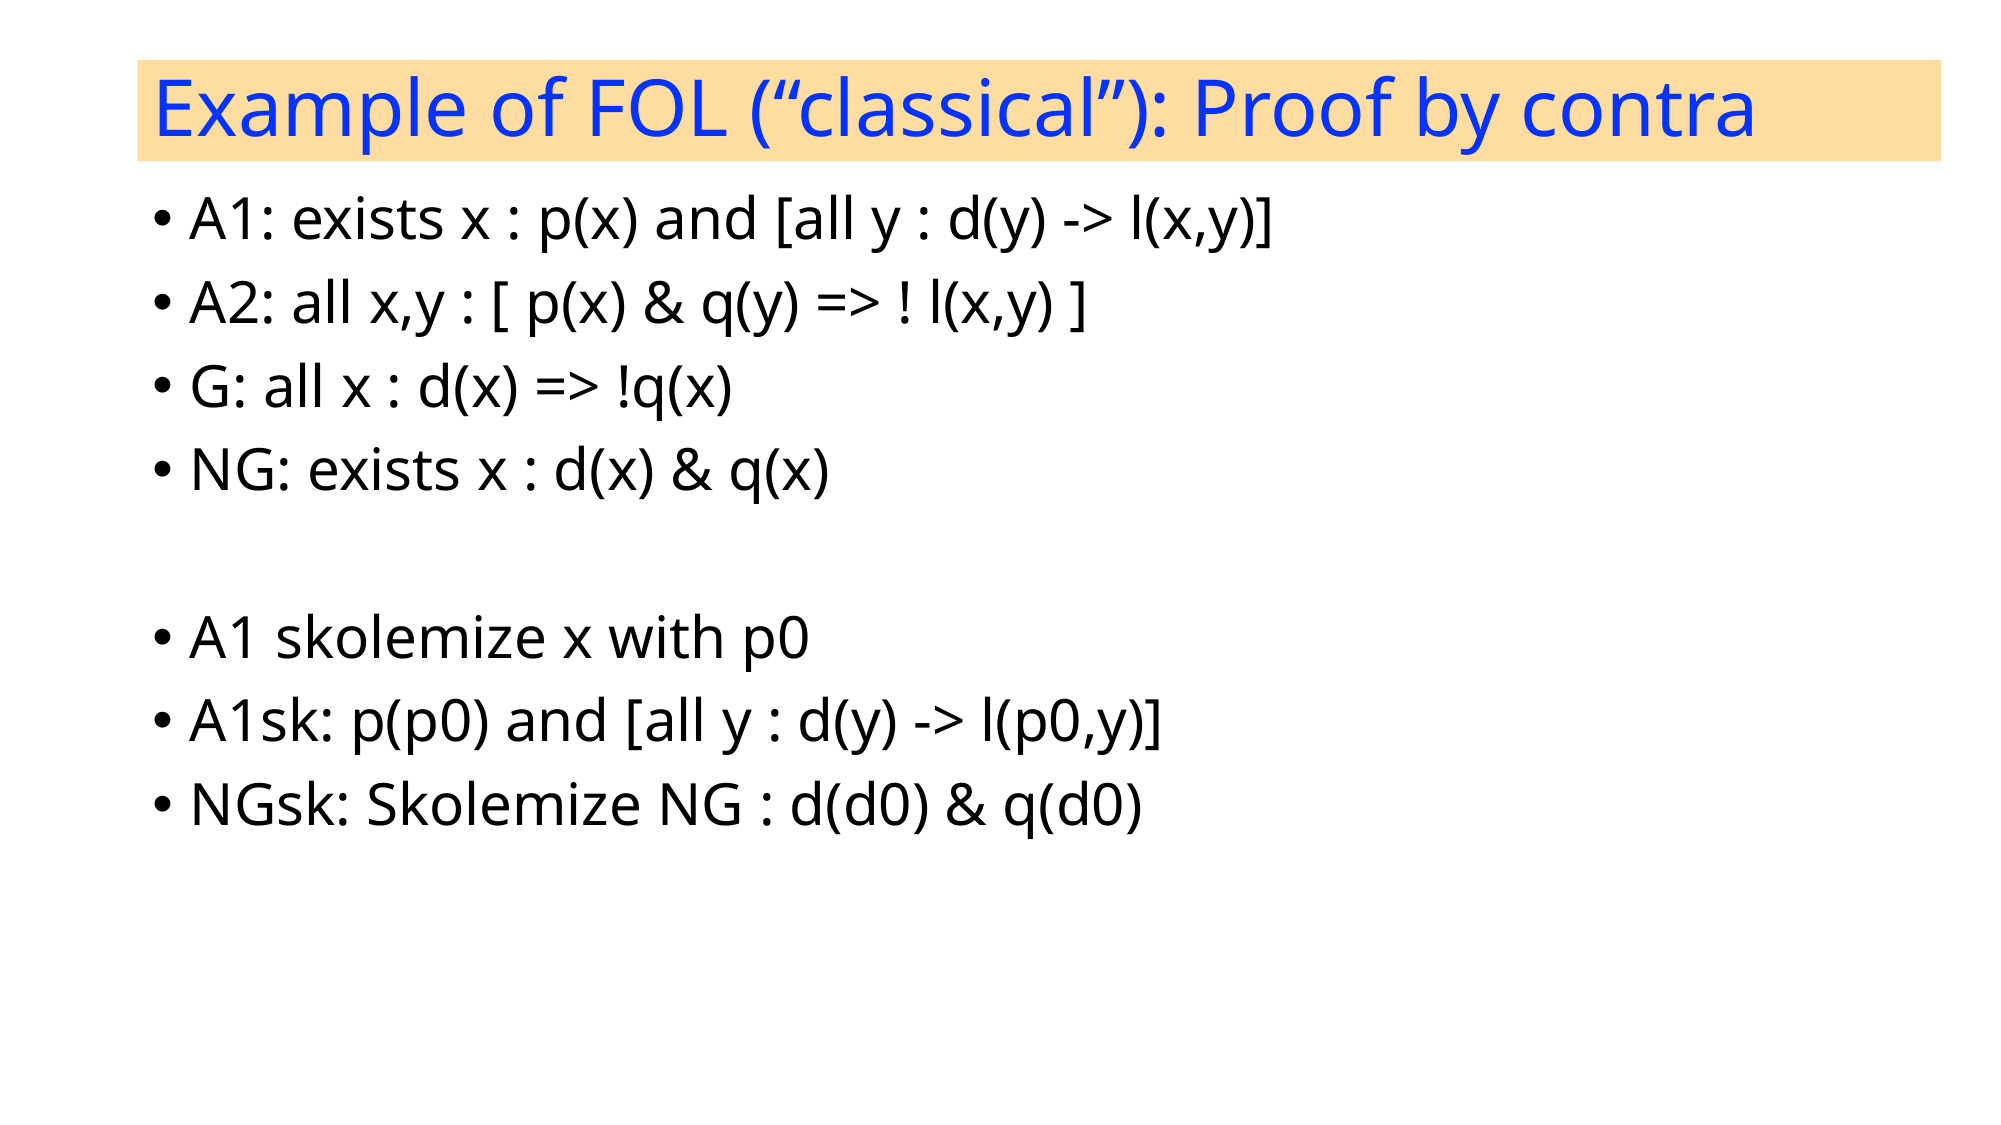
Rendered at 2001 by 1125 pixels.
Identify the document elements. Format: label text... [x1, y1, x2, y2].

list A1: exists x : p(x) and [all y : d(y) -> l(x,y)] A2: all x,y : [ p(x) & q(y) => ! l(x,y) ] G: all x : d(x) => !q(x) NG: exists x : d(x) & q(x) A1 skolemize x with p0 A1sk: p(p0) and [all y : d(y) -> l(p0,y)] NGsk: Skolemize NG : d(d0) & q(d0) [137, 182, 1975, 1048]
title Example of FOL (“classical”): Proof by contra [137, 59, 1942, 162]
